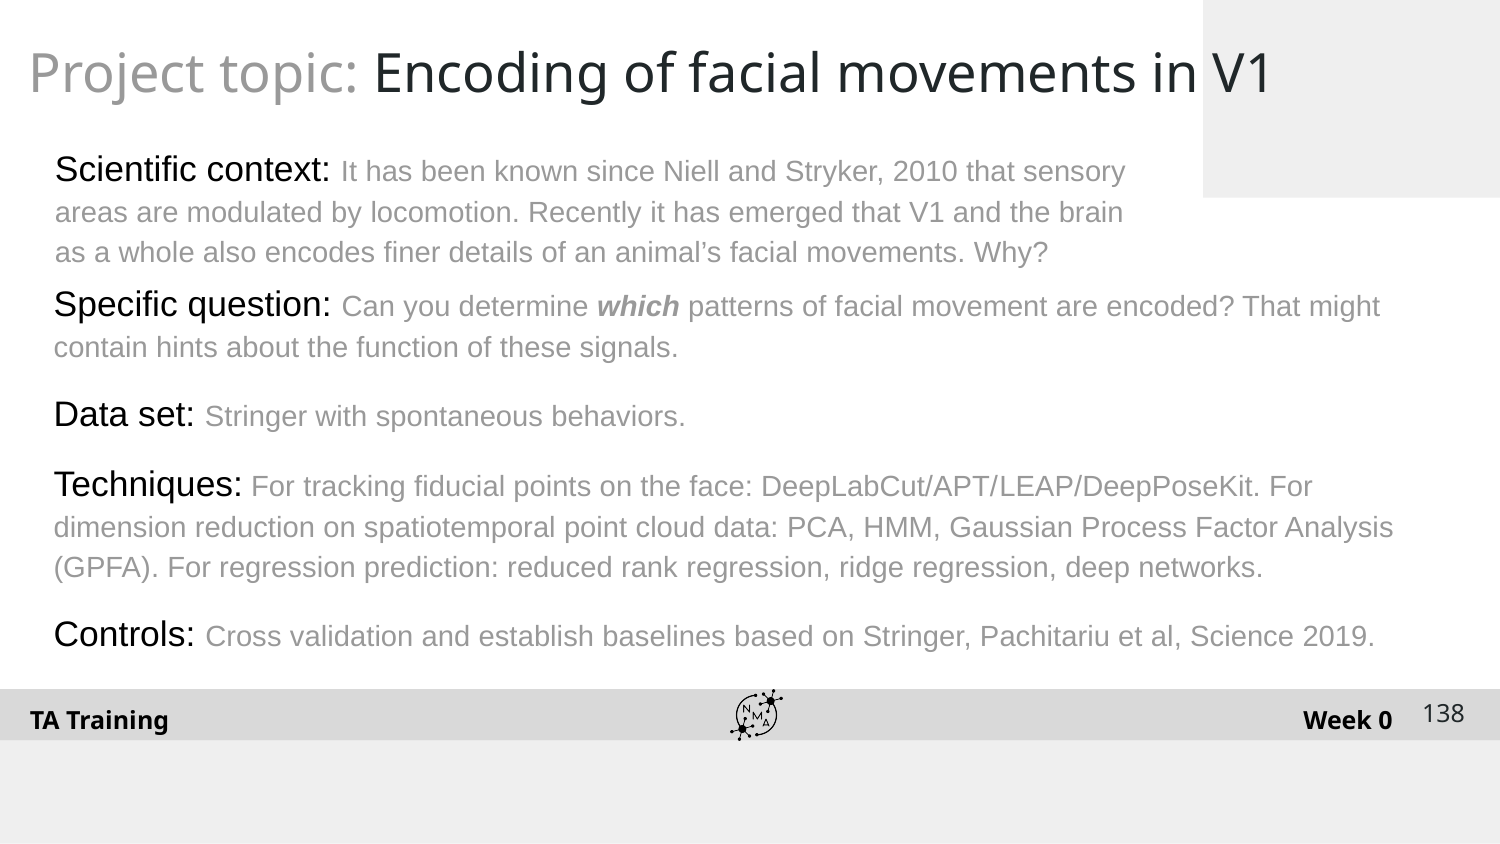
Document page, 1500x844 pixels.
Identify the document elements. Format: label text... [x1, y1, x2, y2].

title Project topic: Encoding of facial movements in V1 [13, 23, 1412, 117]
picture [730, 689, 783, 741]
list Specific question: Can you determine which patterns of facial movement are encoded? That might contain hints about the function of these signals. Data set: Stringer with spontaneous behaviors. Techniques: For tracking fiducial points on the face: DeepLabCut/APT/LEAP/DeepPoseKit. For dimension reduction on spatiotemporal point cloud data: PCA, HMM, Gaussian Process Factor Analysis (GPFA). For regression prediction: reduced rank regression, ridge regression, deep networks. Controls: Cross validation and establish baselines based on Stringer, Pachitariu et al, Science 2019. [38, 126, 1437, 687]
slide_number ‹#› [1389, 689, 1480, 741]
text_box Scientific context: It has been known since Niell and Stryker, 2010 that sensory areas are modulated by locomotion. Recently it has emerged that V1 and the brain as a whole also encodes finer details of an animal’s facial movements. Why? [40, 124, 1175, 261]
